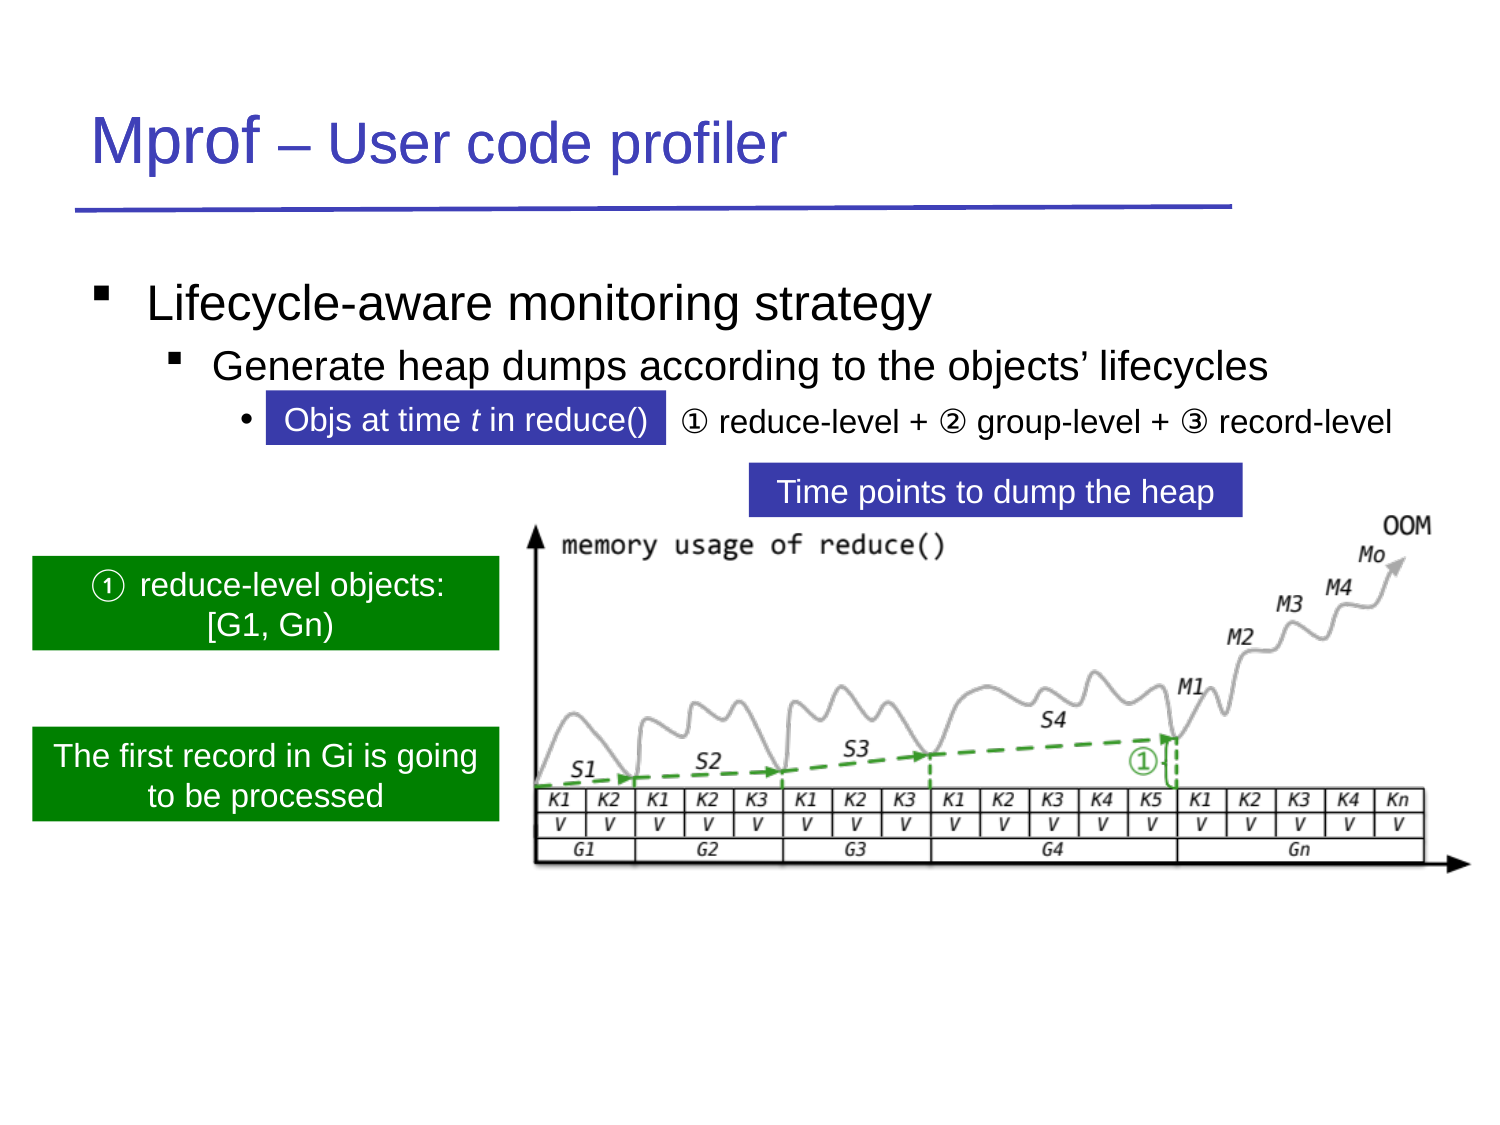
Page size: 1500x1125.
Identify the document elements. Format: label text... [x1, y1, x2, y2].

text_box Time points to dump the heap [748, 462, 1243, 502]
text_box ① reduce-level objects: [G1, Gn) [32, 555, 500, 651]
text_box Objs at time t in reduce() [265, 390, 667, 445]
list Lifecycle-aware monitoring strategy Generate heap dumps according to the objects’ lifecycles map(): ① reduce-level + ② group-level + ③ record-level [75, 262, 1425, 1005]
text_box The first record in Gi is going to be processed [32, 726, 500, 822]
text_box Mprof – User code profiler [74, 67, 1425, 207]
picture [525, 503, 1500, 875]
